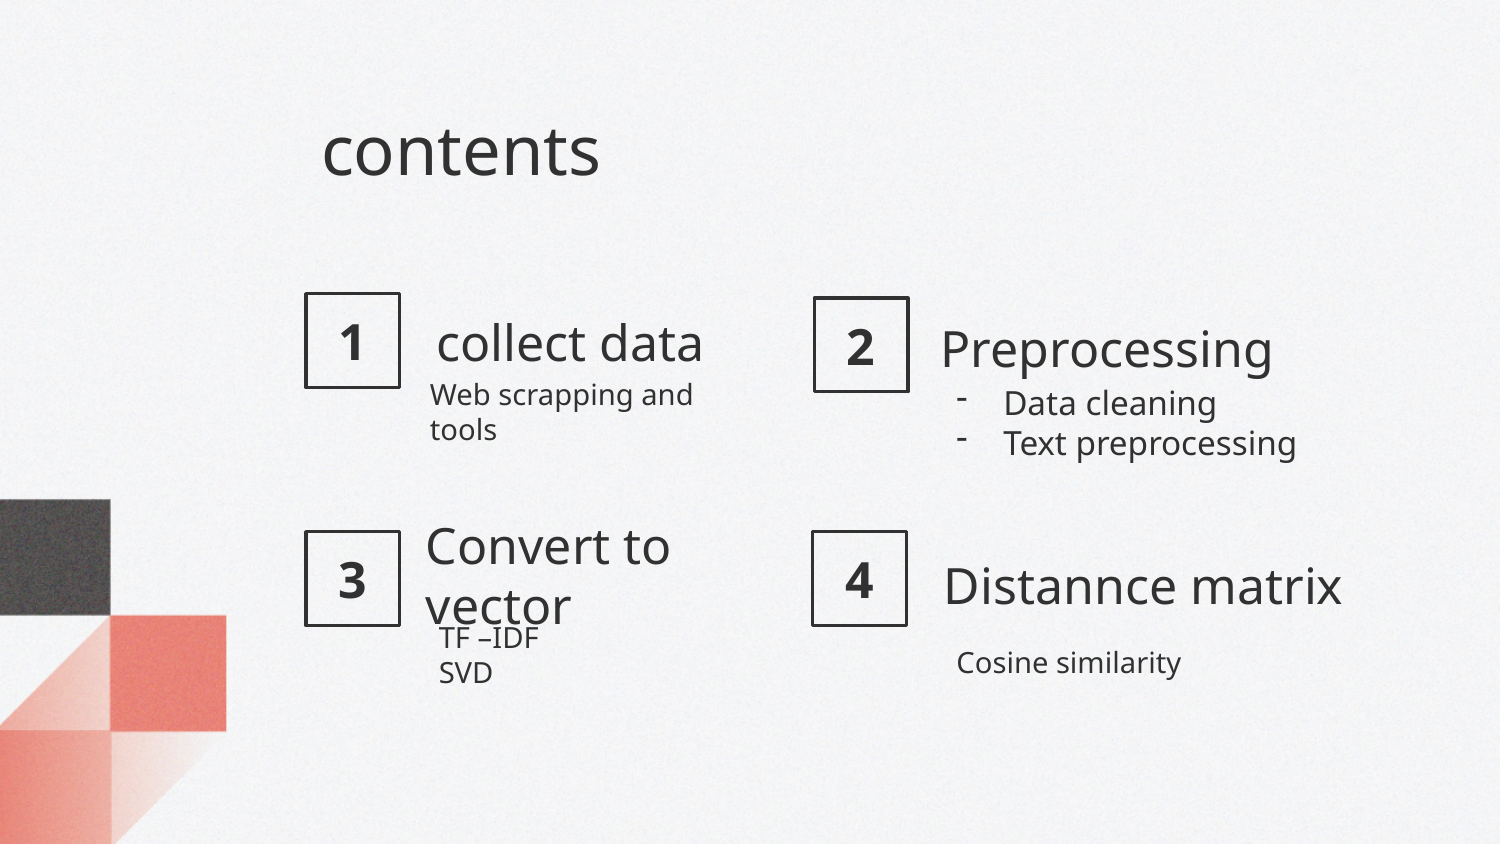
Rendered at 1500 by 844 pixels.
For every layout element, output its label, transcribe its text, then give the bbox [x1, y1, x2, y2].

subtitle TF –IDF SVD [423, 614, 734, 694]
title contents [305, 100, 1347, 196]
subtitle Web scrapping and tools [415, 371, 731, 451]
title 1 [304, 292, 401, 389]
title Distannce matrix [928, 540, 1432, 628]
subtitle Cosine similarity [941, 621, 1257, 702]
picture [0, 0, 1500, 844]
title collect data [420, 297, 737, 385]
title 3 [304, 530, 401, 627]
title Convert to vector [410, 531, 824, 619]
title 4 [811, 530, 908, 627]
subtitle Data cleaning Text preprocessing [941, 382, 1328, 462]
title Preprocessing [925, 304, 1312, 391]
text_box 2 [814, 297, 909, 392]
